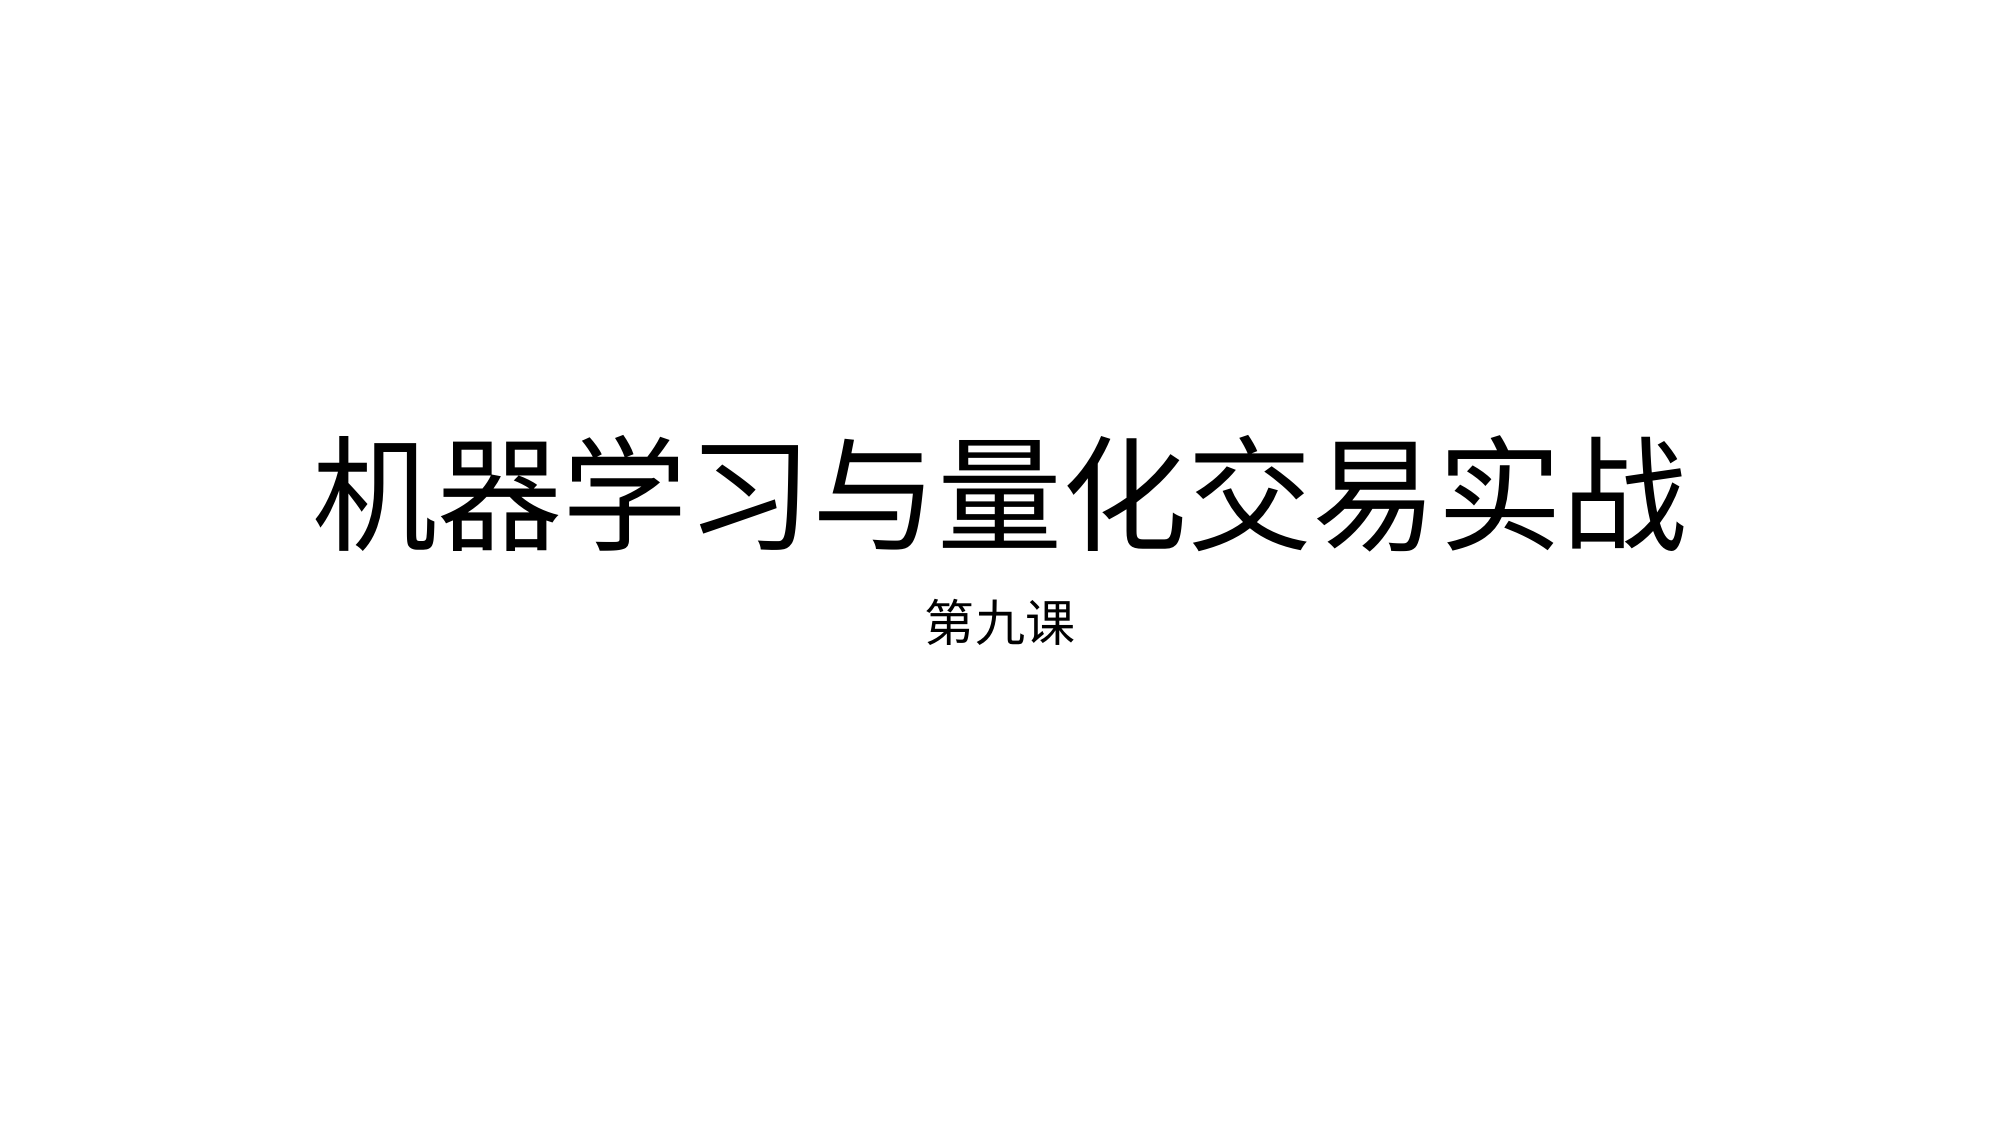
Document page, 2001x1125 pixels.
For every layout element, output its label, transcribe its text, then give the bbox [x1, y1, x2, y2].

title 机器学习与量化交易实战 [249, 184, 1750, 576]
subtitle 第九课 [249, 590, 1750, 863]
